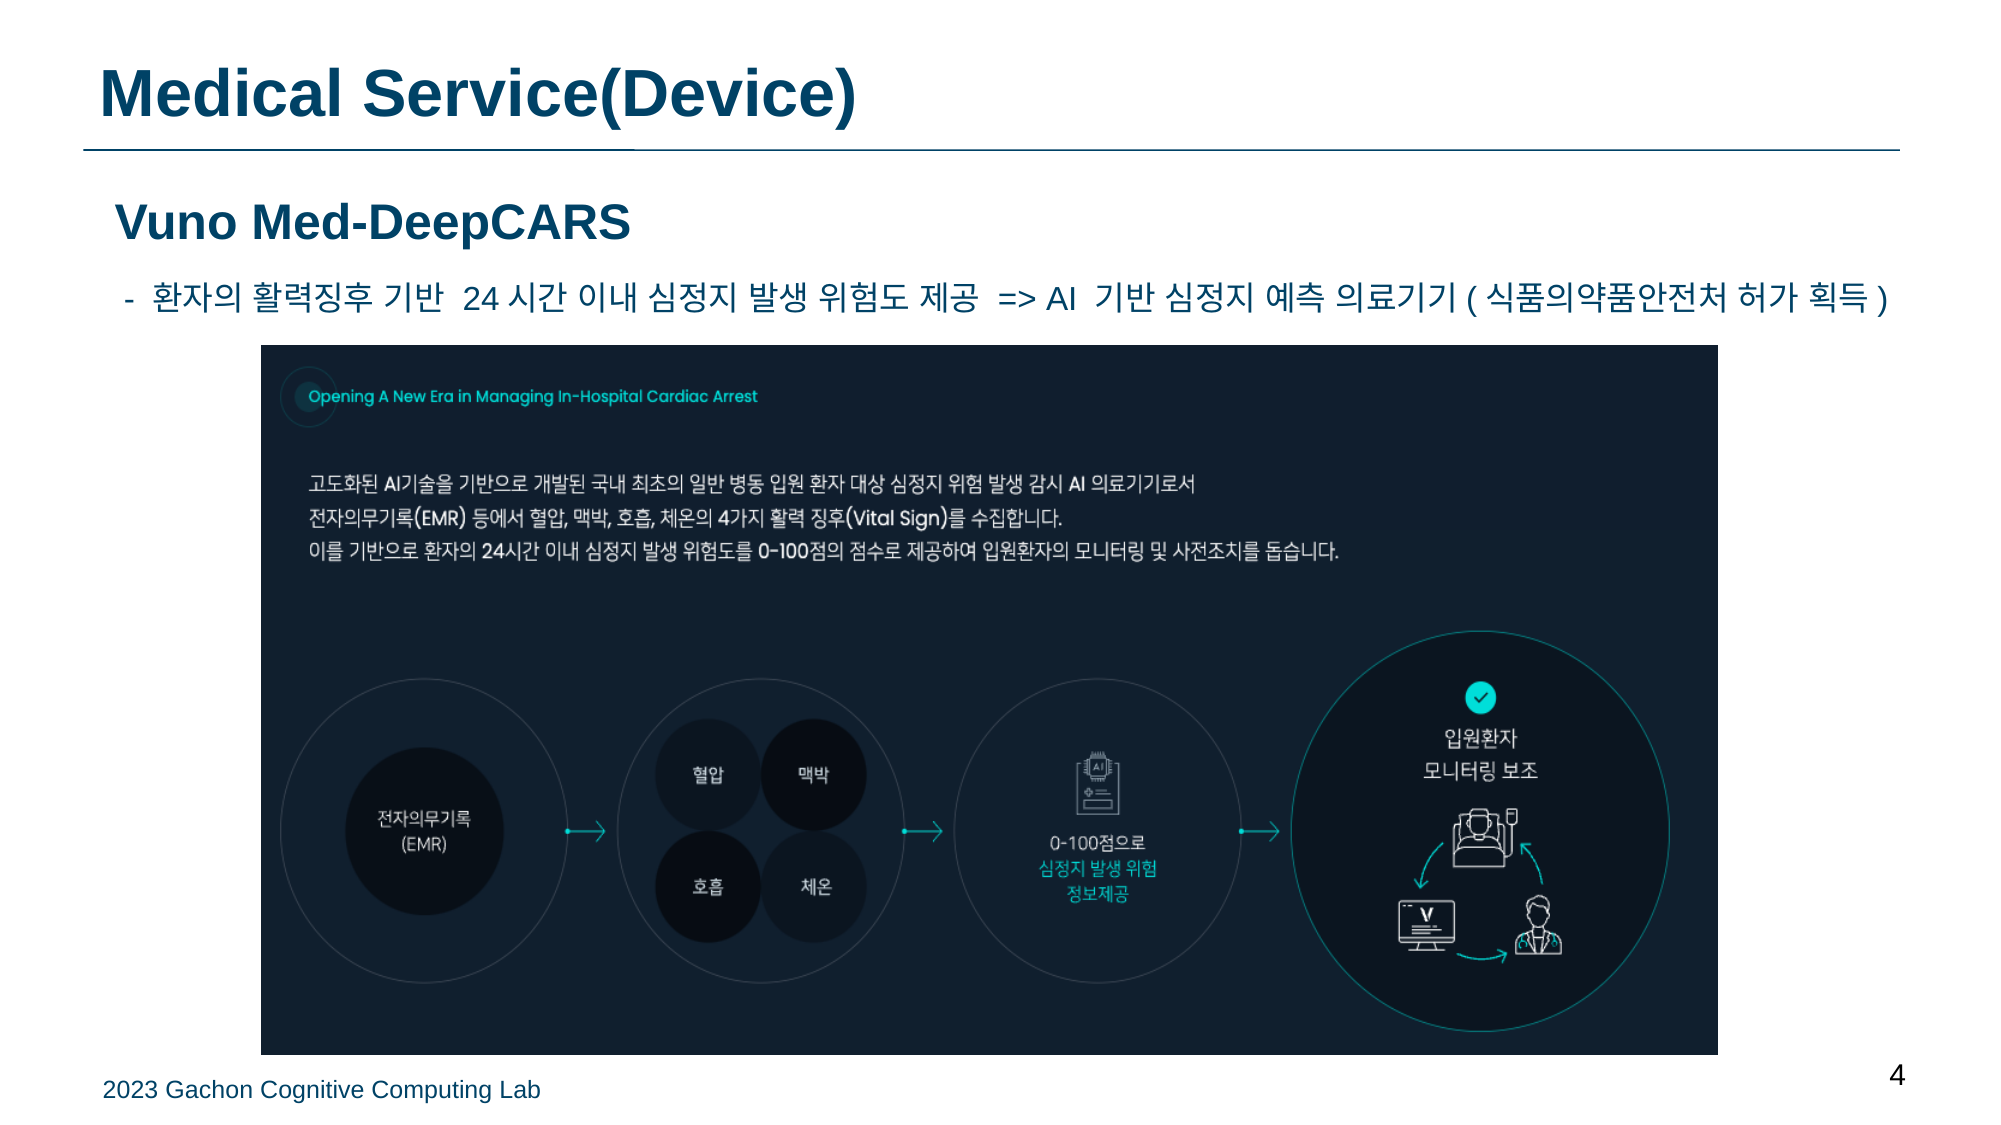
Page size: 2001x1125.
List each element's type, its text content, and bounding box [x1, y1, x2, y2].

title Medical Service(Device) [99, 54, 1900, 125]
text_box 4 [1787, 1047, 1921, 1093]
text_box Vuno Med-DeepCARS - 환자의 활력징후 기반 24시간 이내 심정지 발생 위험도 제공 => AI 기반 심정지 예측 의료기기(식품의약품안전처 허가 획득) [99, 182, 1972, 325]
picture [261, 345, 1718, 1055]
